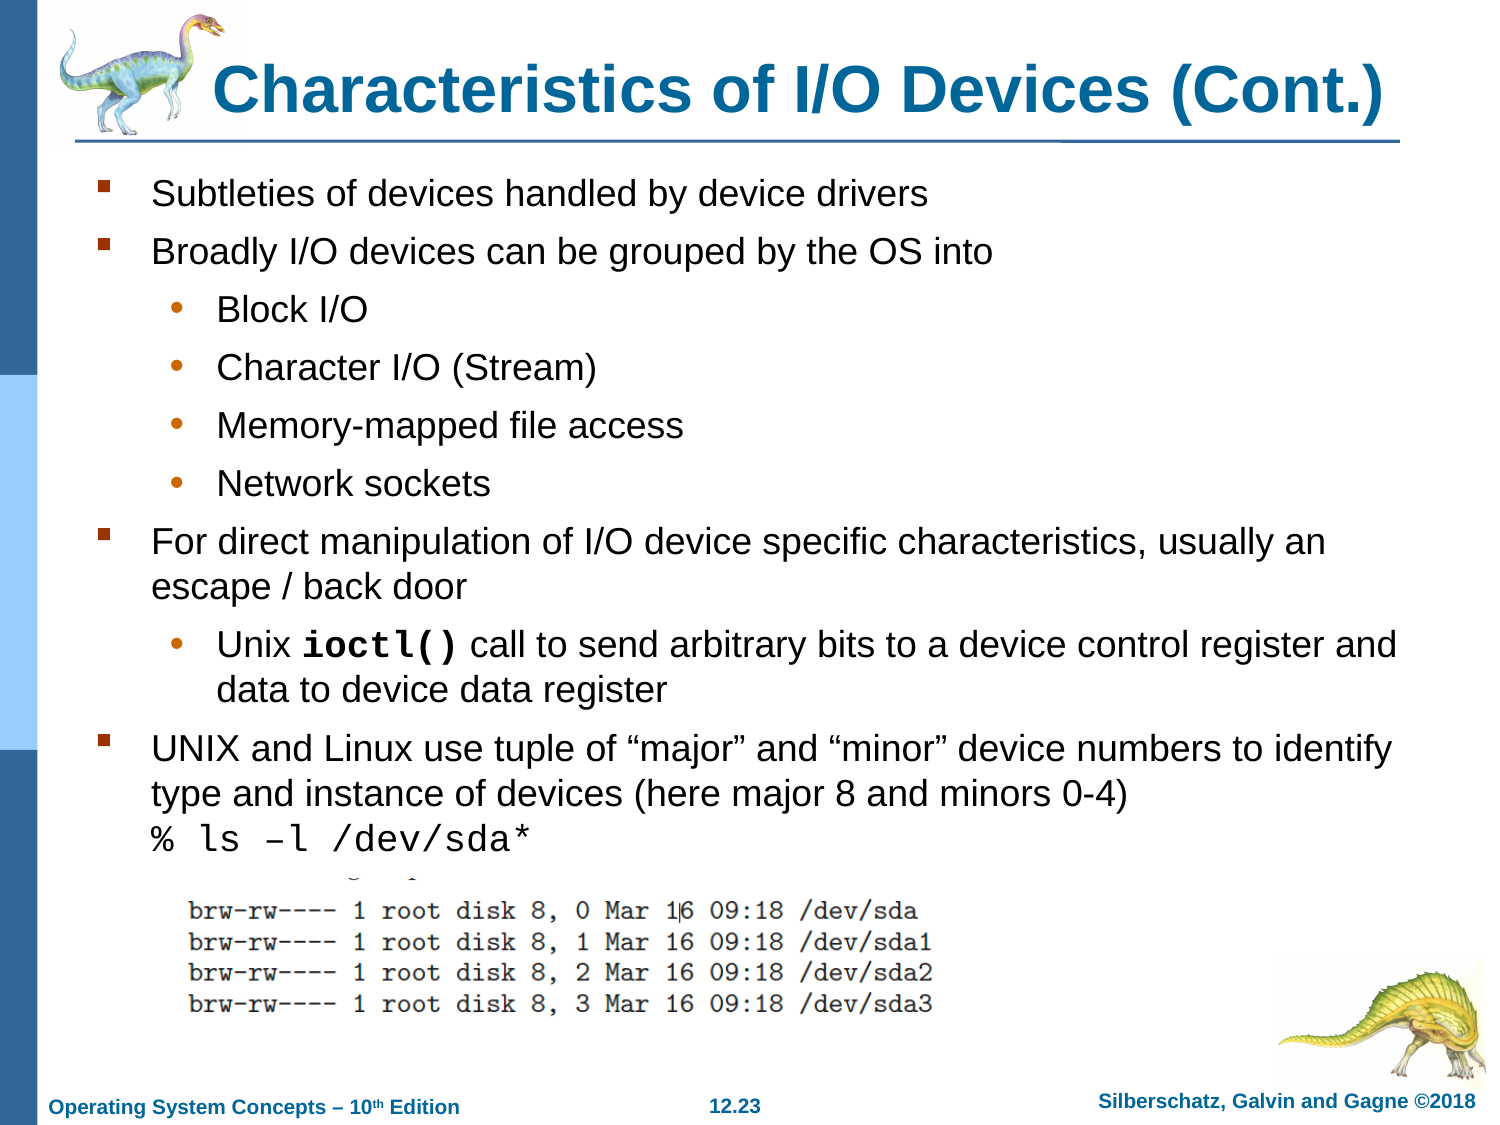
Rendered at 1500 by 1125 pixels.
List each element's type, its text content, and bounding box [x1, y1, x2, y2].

list Subtleties of devices handled by device drivers Broadly I/O devices can be grouped by the OS into Block I/O Character I/O (Stream) Memory-mapped file access Network sockets For direct manipulation of I/O device specific characteristics, usually an escape / back door Unix ioctl() call to send arbitrary bits to a device control register and data to device data register UNIX and Linux use tuple of “major” and “minor” device numbers to identify type and instance of devices (here major 8 and minors 0-4) % ls –l /dev/sda* [79, 161, 1466, 994]
picture [46, 0, 243, 149]
picture [108, 878, 970, 1034]
title Characteristics of I/O Devices (Cont.) [168, 38, 1431, 133]
picture [1275, 959, 1486, 1090]
